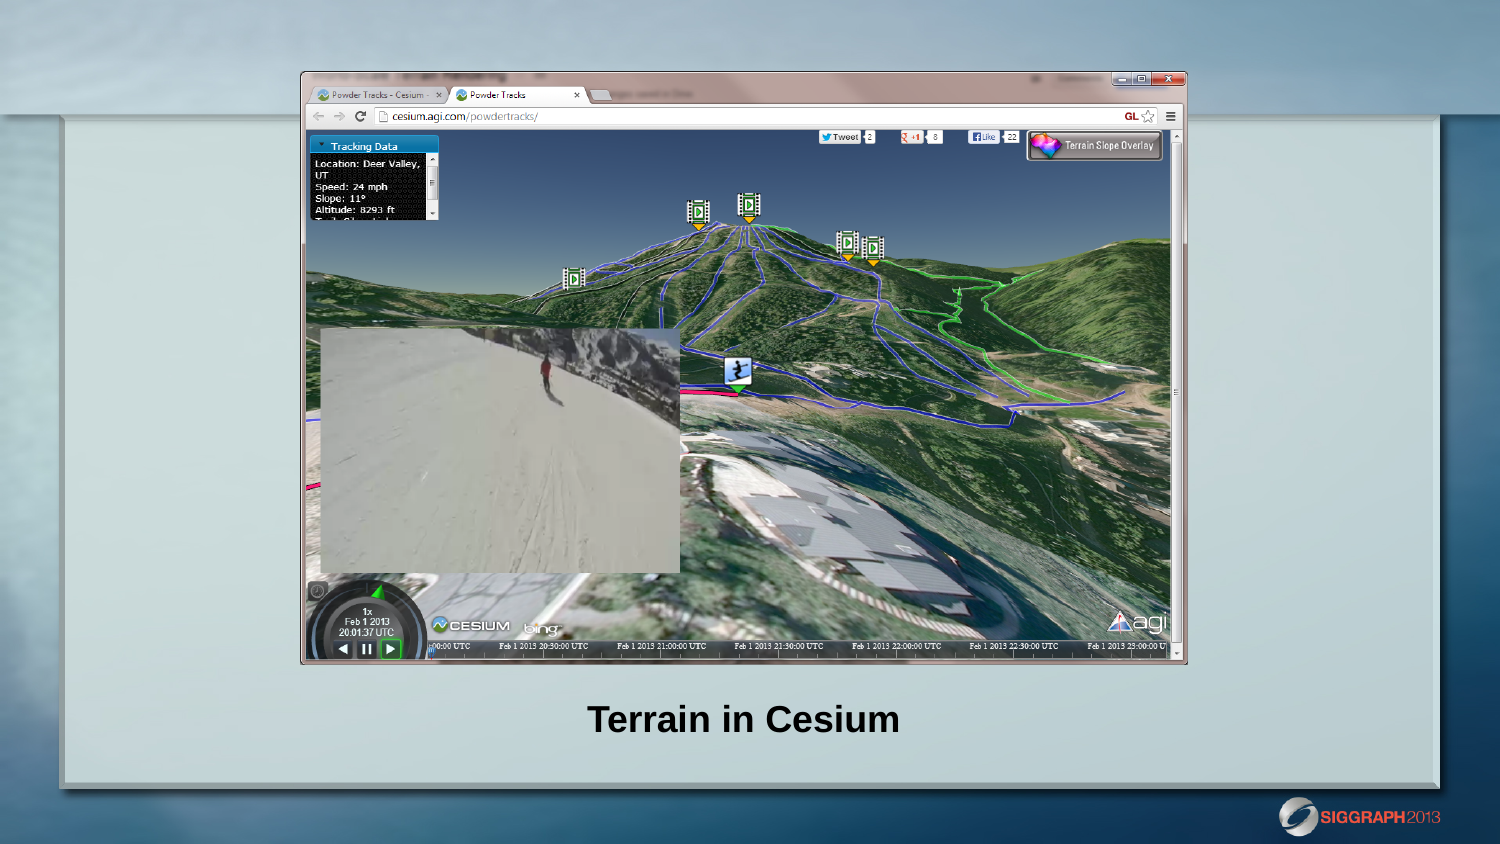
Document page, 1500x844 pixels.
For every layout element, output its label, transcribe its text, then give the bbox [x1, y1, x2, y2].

picture [0, 0, 1500, 844]
title Terrain in Cesium [294, 677, 1194, 747]
